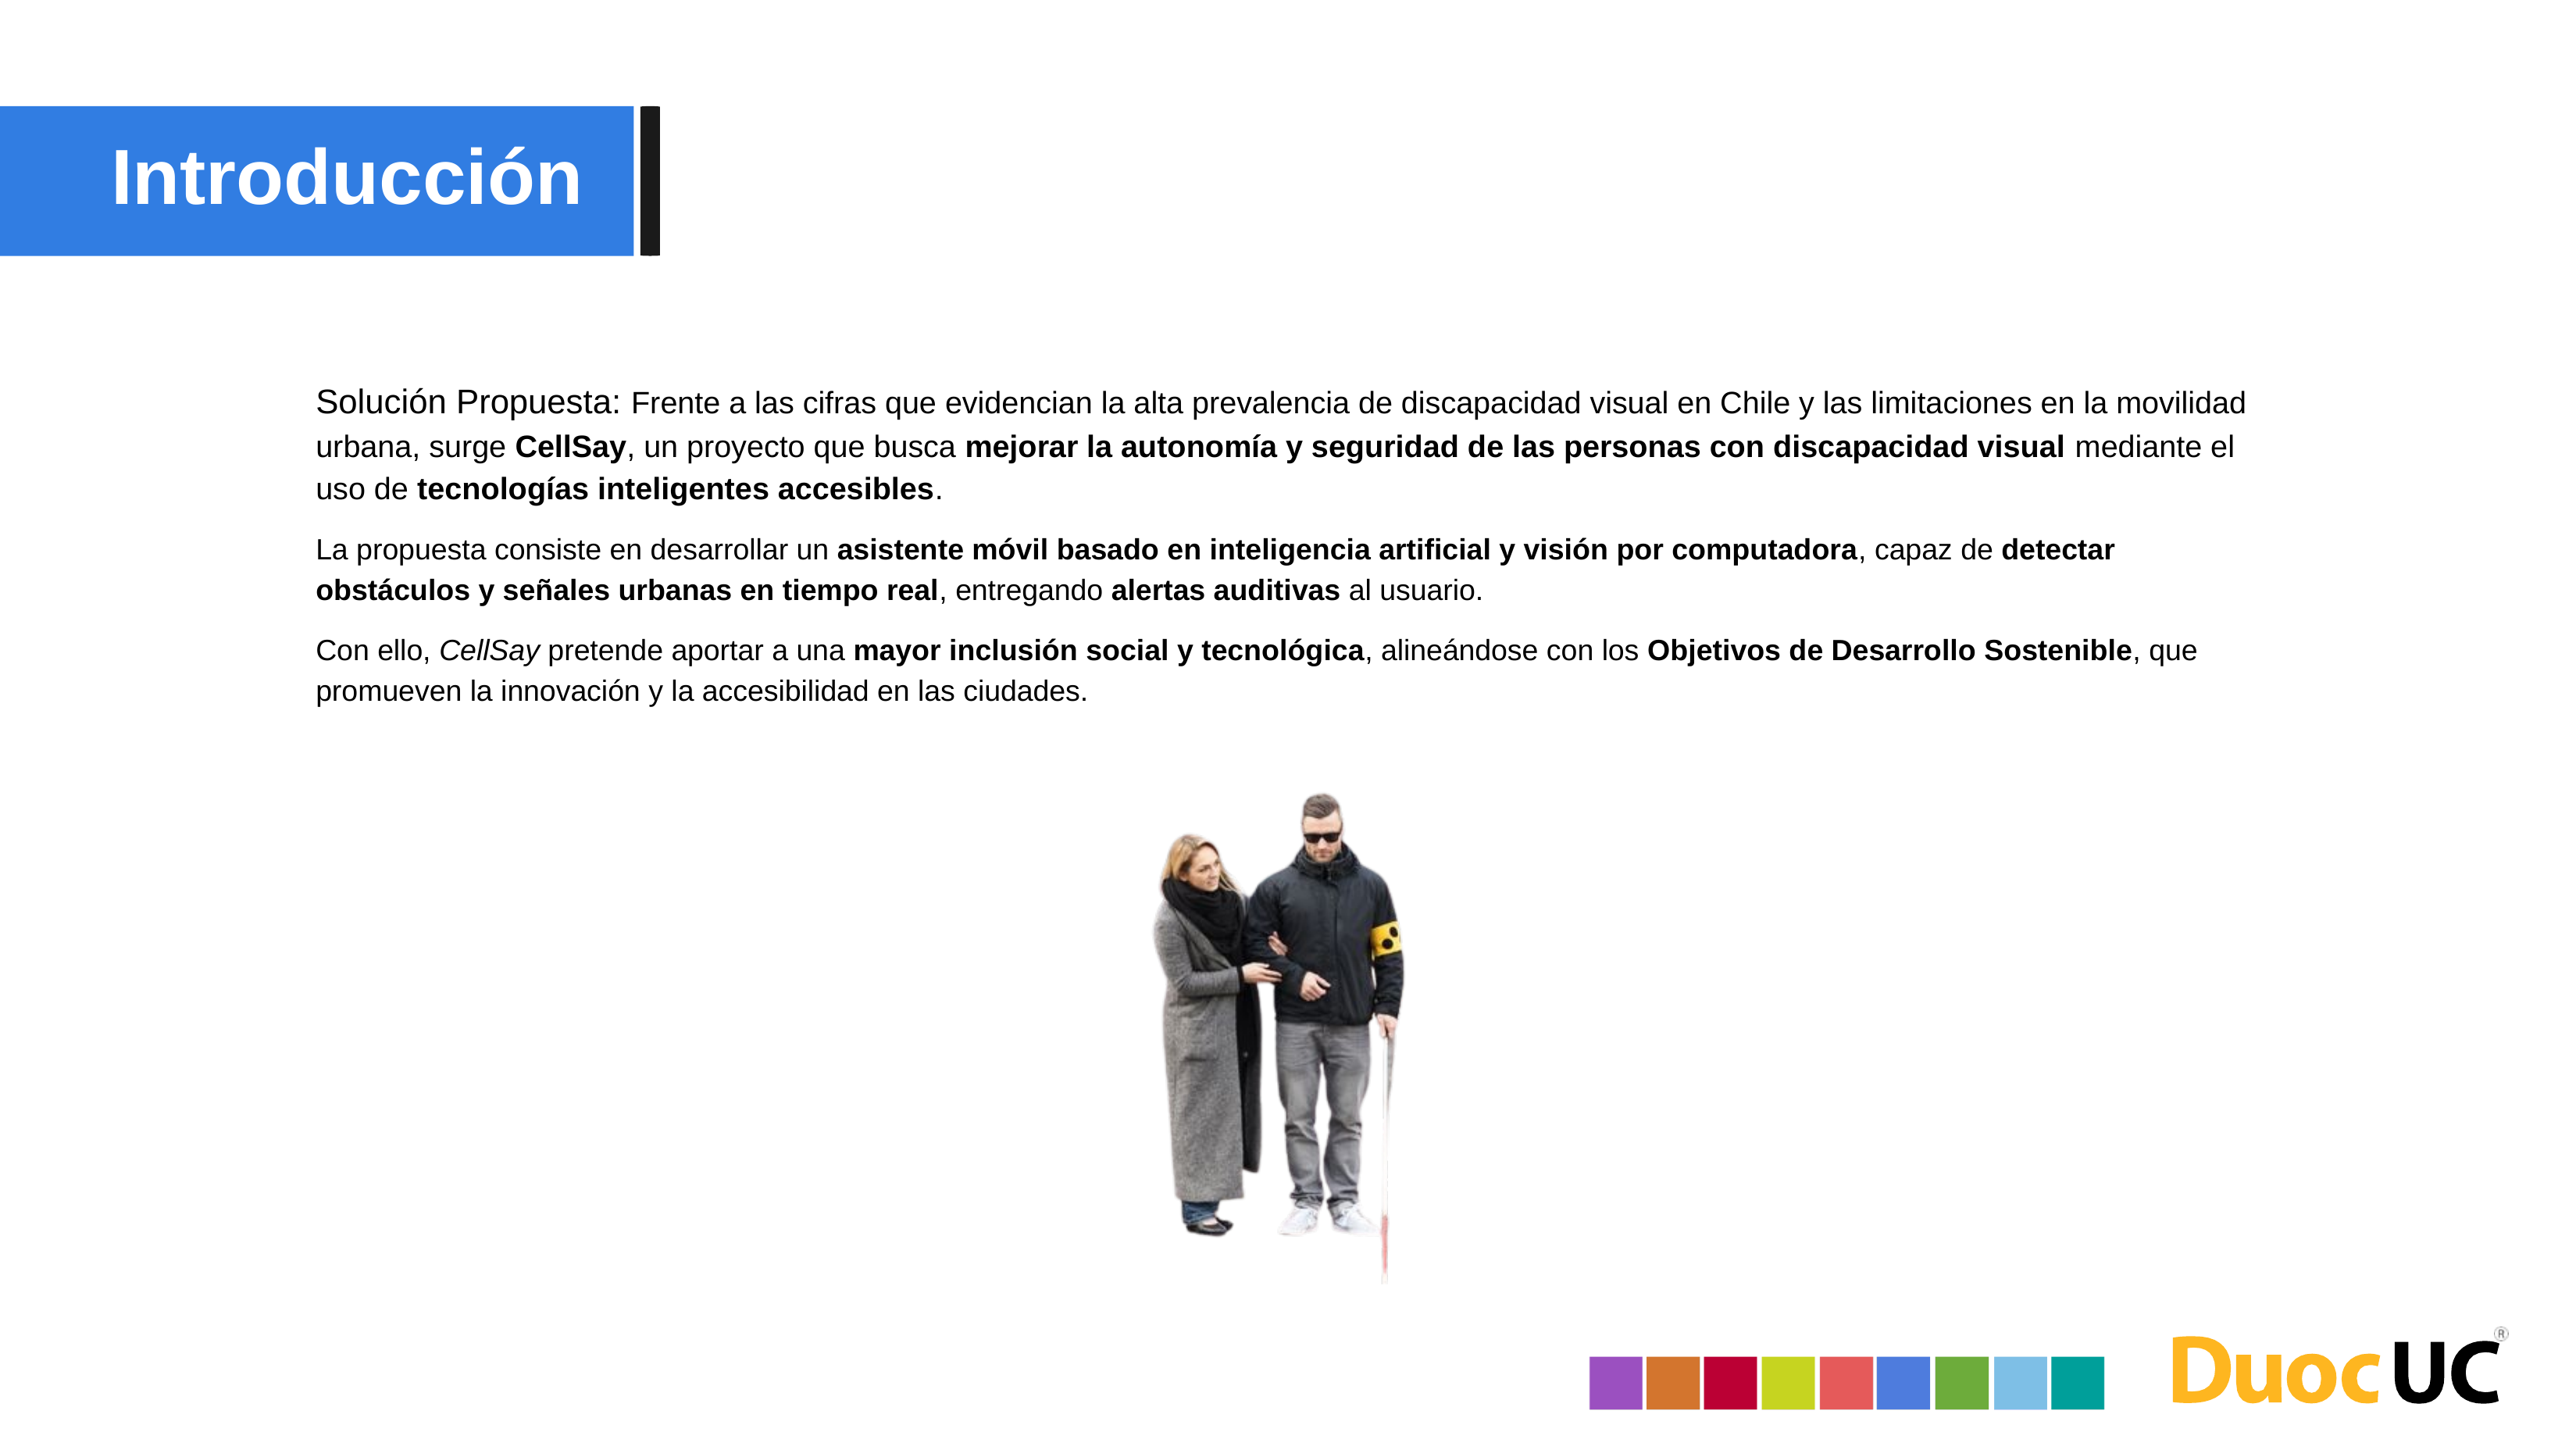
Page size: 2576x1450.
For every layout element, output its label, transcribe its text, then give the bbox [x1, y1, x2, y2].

picture [2494, 1327, 2509, 1341]
list Solución Propuesta: Frente a las cifras que evidencian la alta prevalencia de discapacidad visual en Chile y las limitaciones en la movilidad urbana, surge CellSay, un proyecto que busca mejorar la autonomía y seguridad de las personas con discapacidad visual mediante el uso de tecnologías inteligentes accesibles. La propuesta consiste en desarrollar un asistente móvil basado en inteligencia artificial y visión por computadora, capaz de detectar obstáculos y señales urbanas en tiempo real, entregando alertas auditivas al usuario. Con ello, CellSay pretende aportar a una mayor inclusión social y tecnológica, alineándose con los Objetivos de Desarrollo Sostenible, que promueven la innovación y la accesibilidad en las ciudades. [316, 303, 2260, 1133]
picture [1128, 757, 1448, 1284]
list Introducción [0, 126, 772, 955]
picture [1579, 1327, 2121, 1434]
